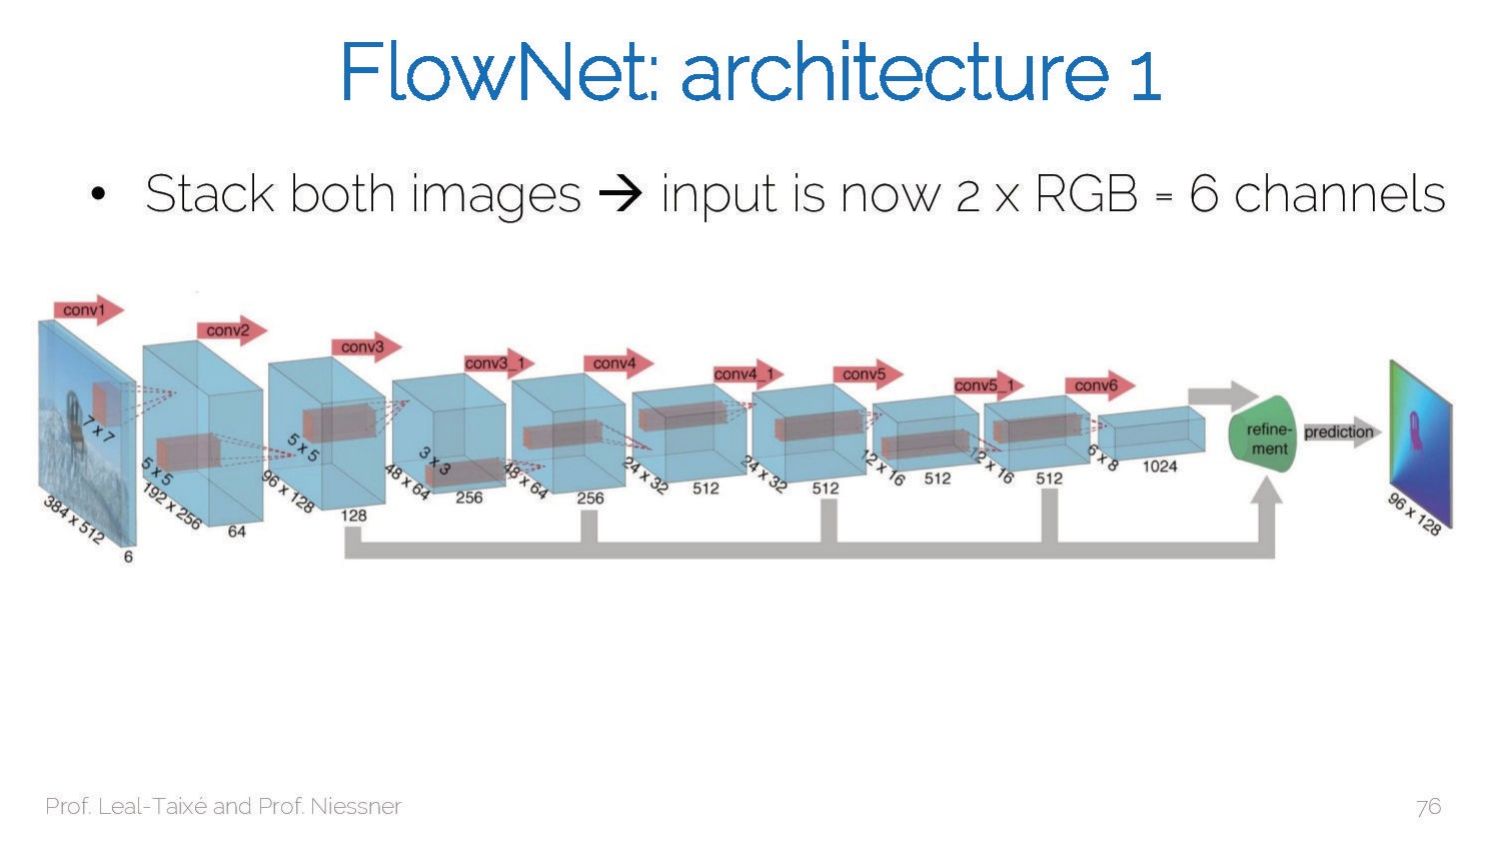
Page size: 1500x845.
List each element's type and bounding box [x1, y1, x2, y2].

text_box [0, 0, 1500, 844]
